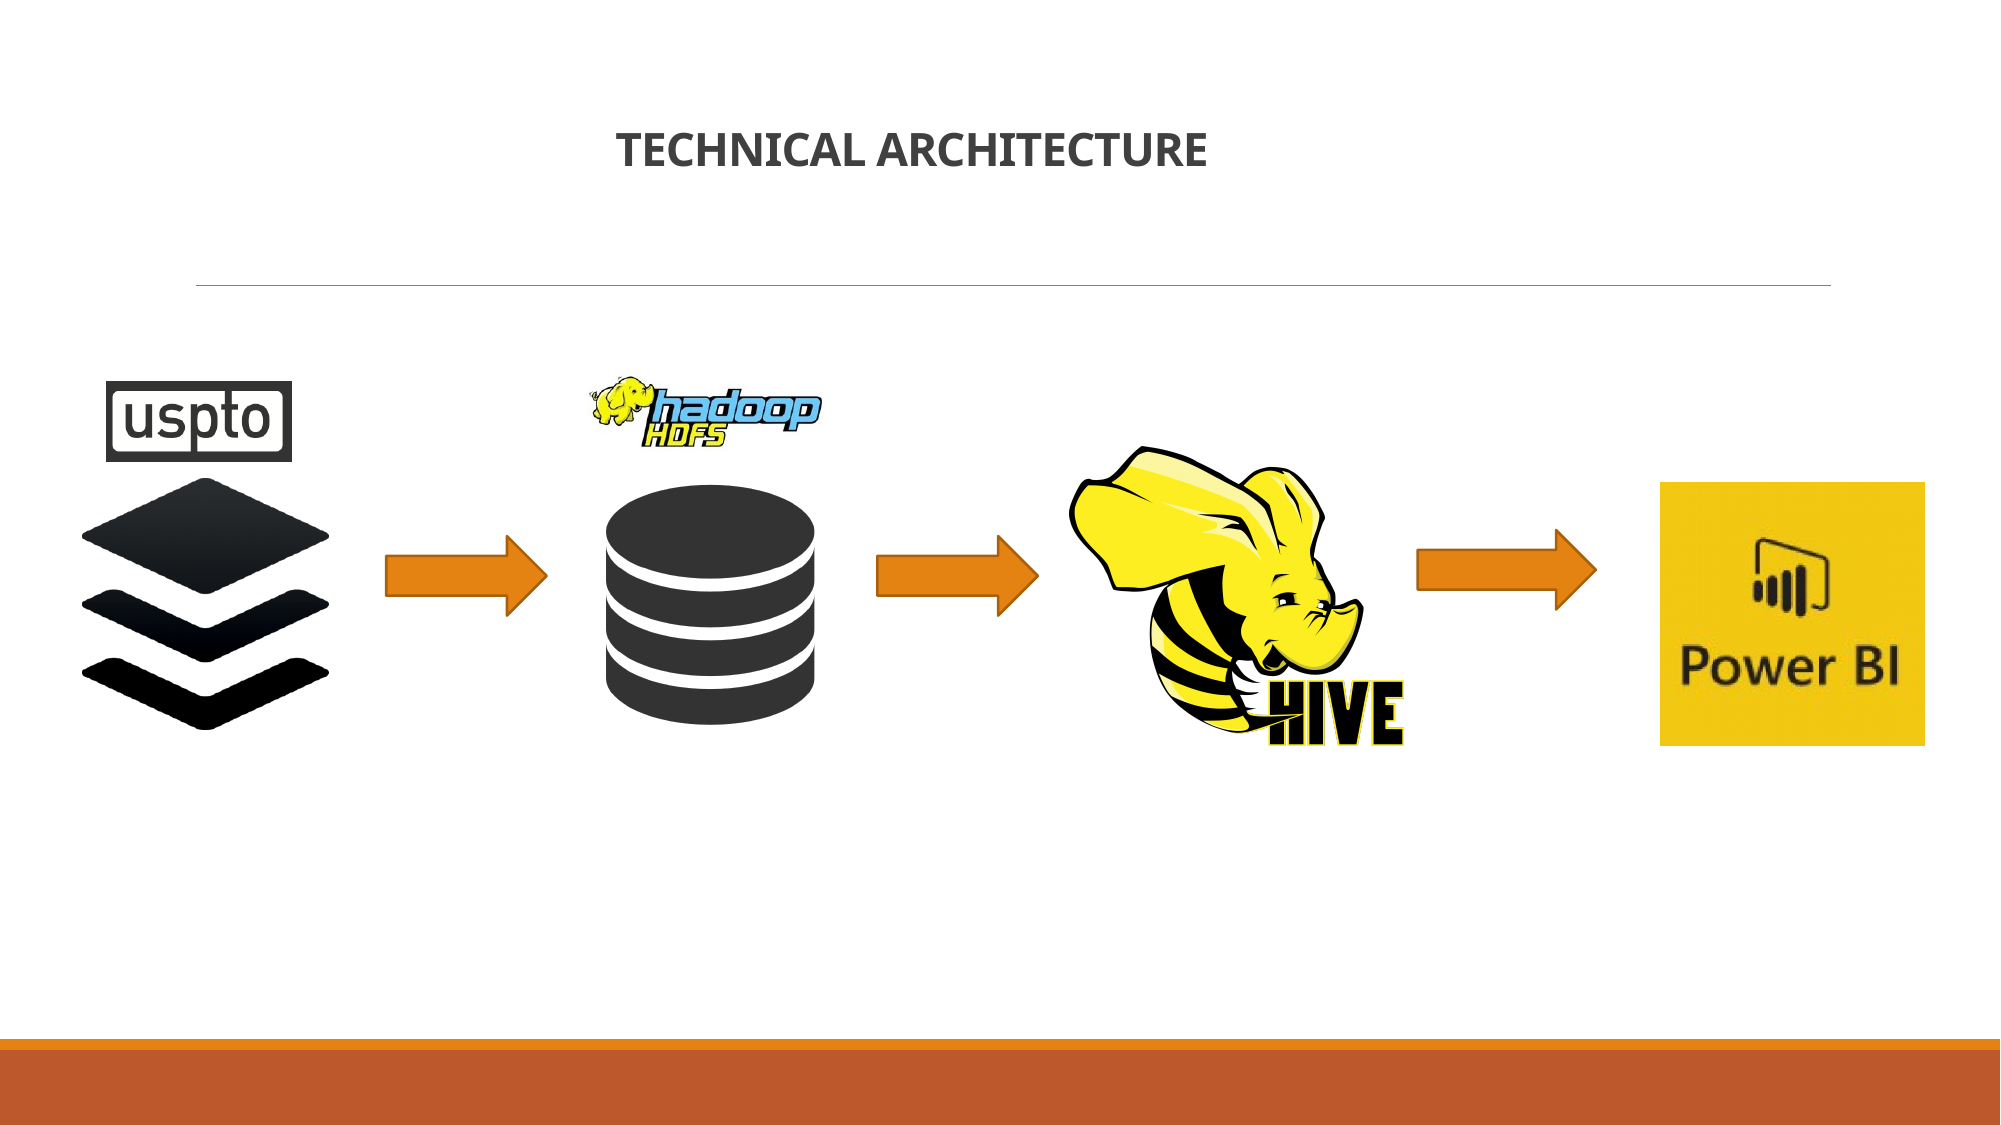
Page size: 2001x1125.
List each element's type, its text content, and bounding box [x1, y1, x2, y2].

picture [1660, 482, 1926, 747]
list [584, 489, 835, 737]
title TECHNICAL ARCHITECTURE [106, 74, 1649, 184]
picture [45, 380, 362, 761]
text_box [876, 534, 1039, 617]
text_box [384, 534, 548, 617]
text_box [1416, 528, 1597, 611]
picture [1069, 446, 1405, 747]
picture [585, 344, 833, 484]
